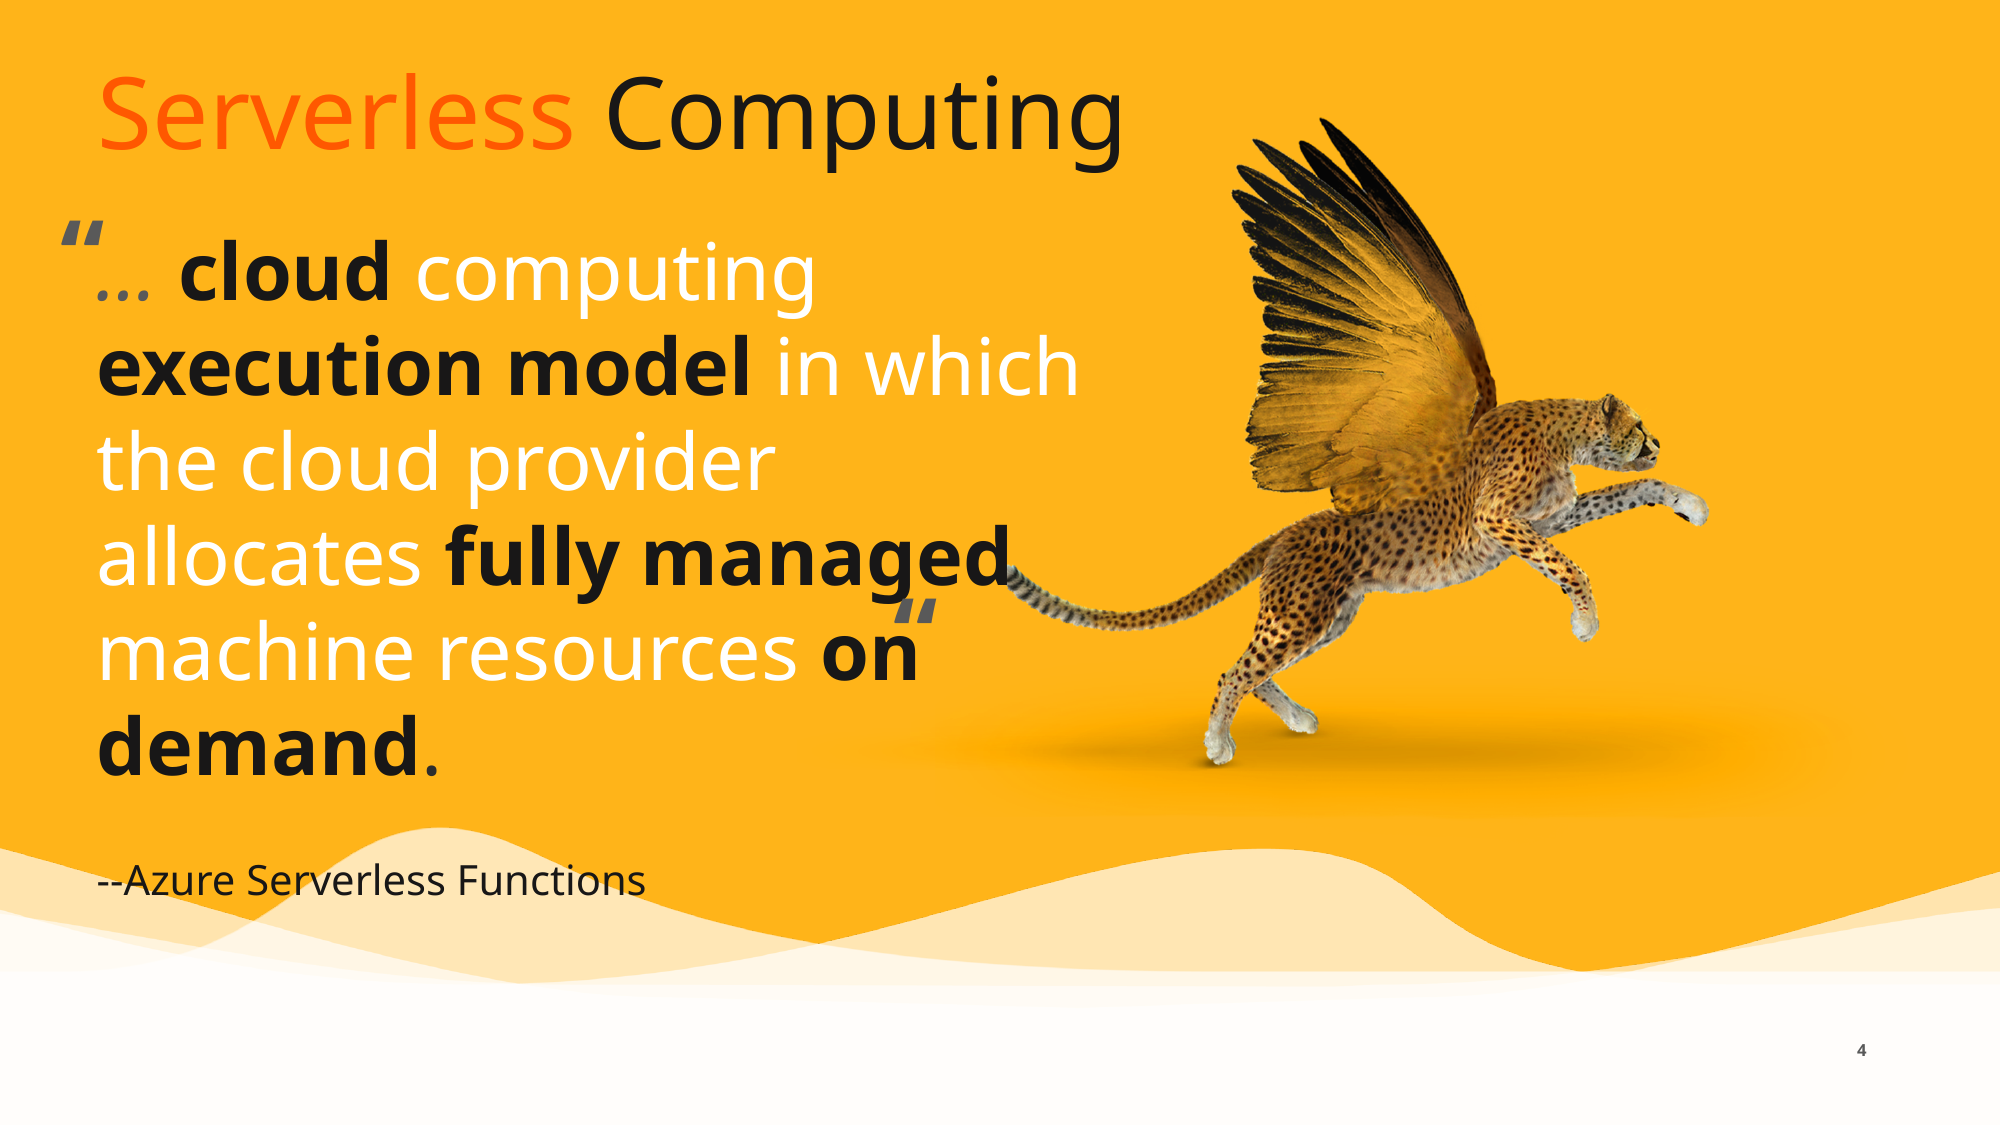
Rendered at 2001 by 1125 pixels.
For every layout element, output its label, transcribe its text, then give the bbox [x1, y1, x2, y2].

text_box … cloud computing execution model in which the cloud provider allocates fully managed machine resources on demand. --Azure Serverless Functions [96, 213, 1113, 911]
picture [0, 0, 2000, 1125]
title Serverless Computing [82, 55, 1852, 184]
text_box “ [45, 184, 120, 320]
text_box “ [878, 563, 954, 698]
